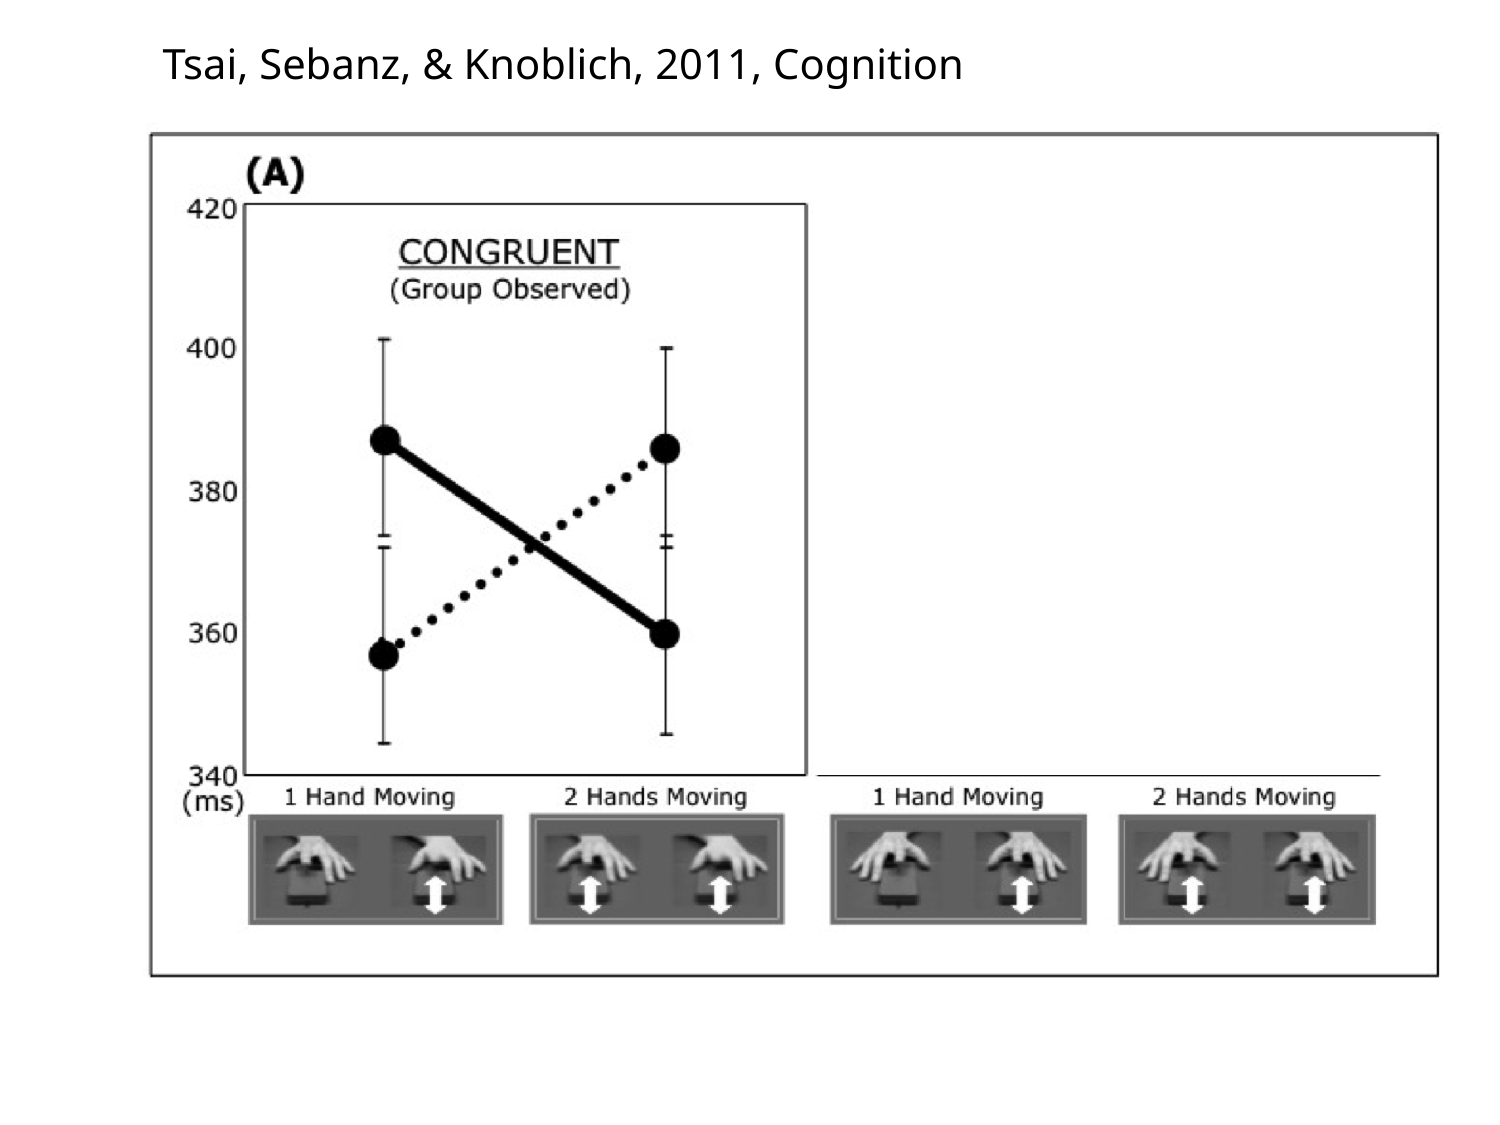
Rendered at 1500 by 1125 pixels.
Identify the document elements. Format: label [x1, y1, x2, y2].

text_box [112, 0, 1488, 1032]
